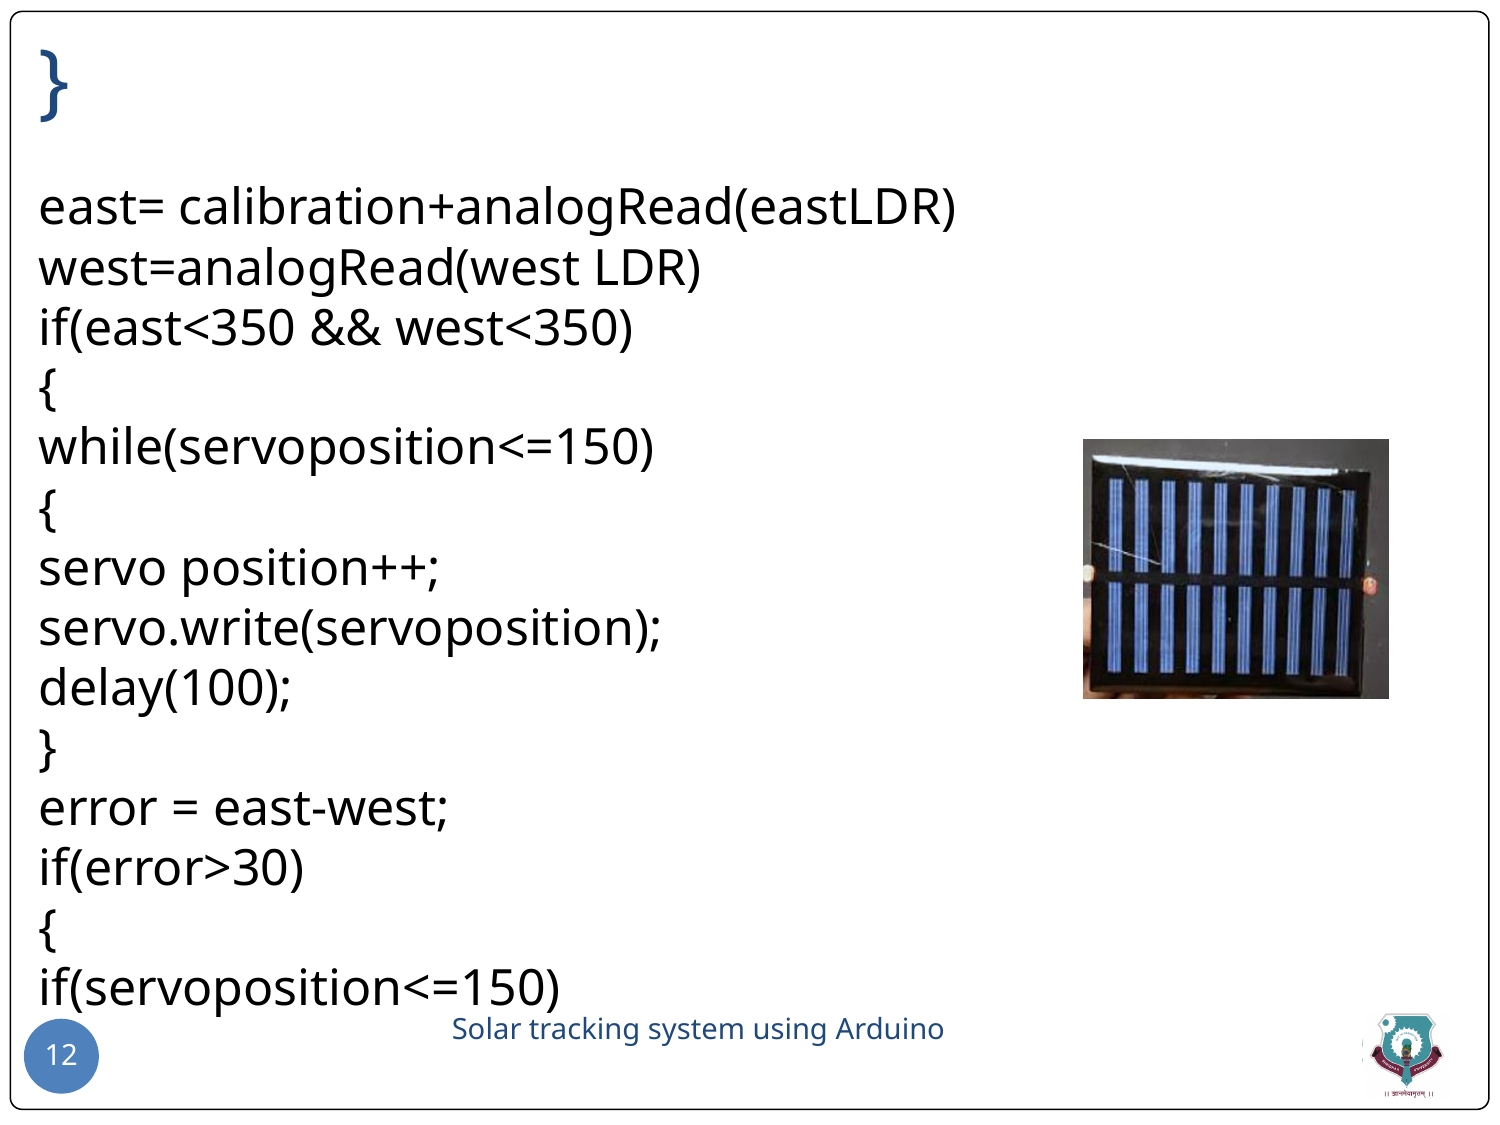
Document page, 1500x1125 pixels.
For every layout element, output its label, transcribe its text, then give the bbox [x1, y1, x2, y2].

text_box 12 [23, 1018, 99, 1094]
text_box Solar tracking system using Arduino [433, 1007, 1084, 1083]
text_box east= calibration+analogRead(eastLDR) west=analogRead(west LDR) if(east<350 && west<350) { while(servoposition<=150) { servo position++; servo.write(servoposition); delay(100); } error = east-west; if(error>30) { if(servoposition<=150) [23, 99, 1480, 1000]
title } [23, 45, 1425, 99]
picture [1083, 439, 1389, 699]
picture [1362, 1012, 1451, 1099]
